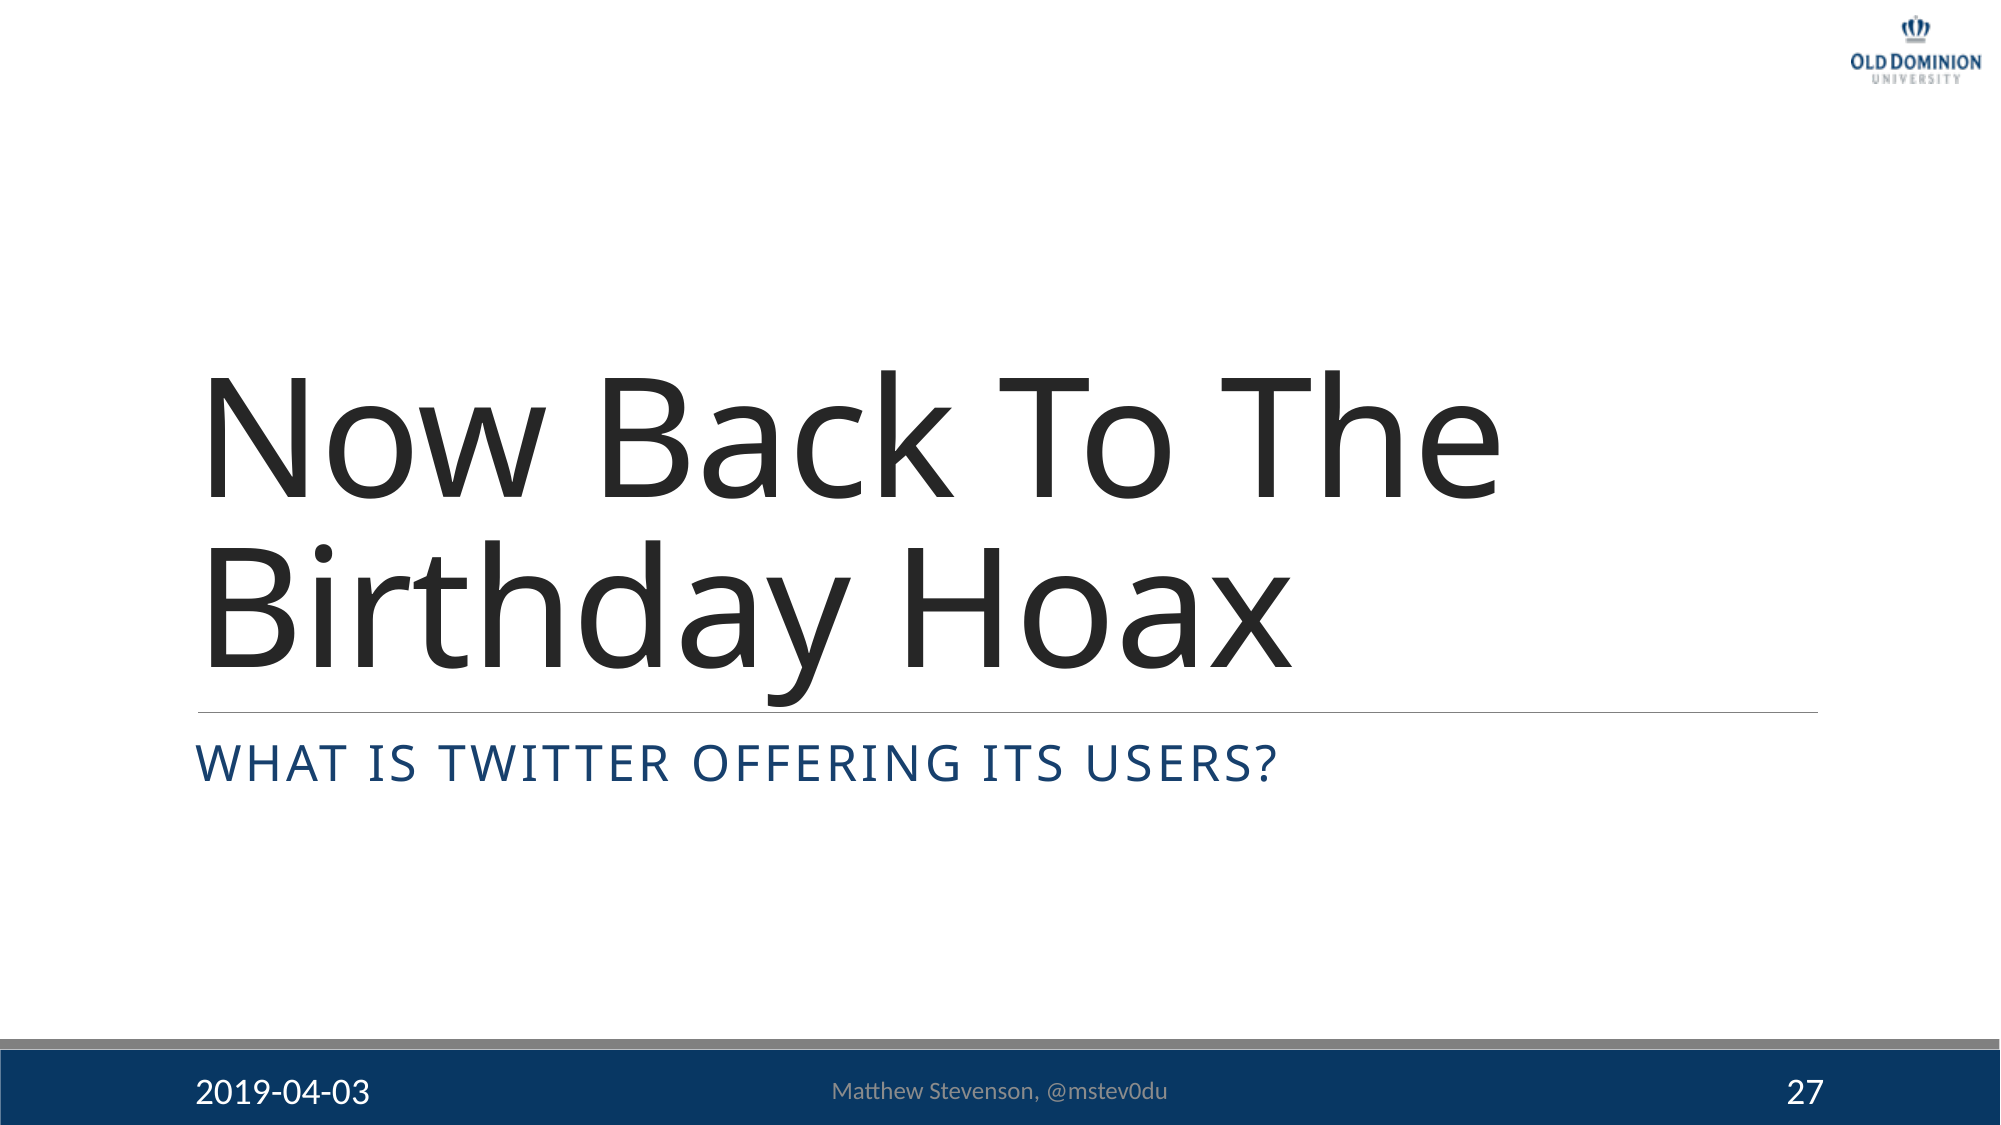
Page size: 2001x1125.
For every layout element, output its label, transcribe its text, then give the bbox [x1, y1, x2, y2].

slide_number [180, 1059, 586, 1120]
footer Matthew Stevenson, @mstev0du [604, 1059, 1396, 1120]
list What Is Twitter Offering Its Users? [180, 730, 1830, 918]
slide_number 27 [1624, 1059, 1840, 1120]
picture [1851, 15, 1982, 84]
title Now Back To The Birthday Hoax [180, 124, 1830, 710]
